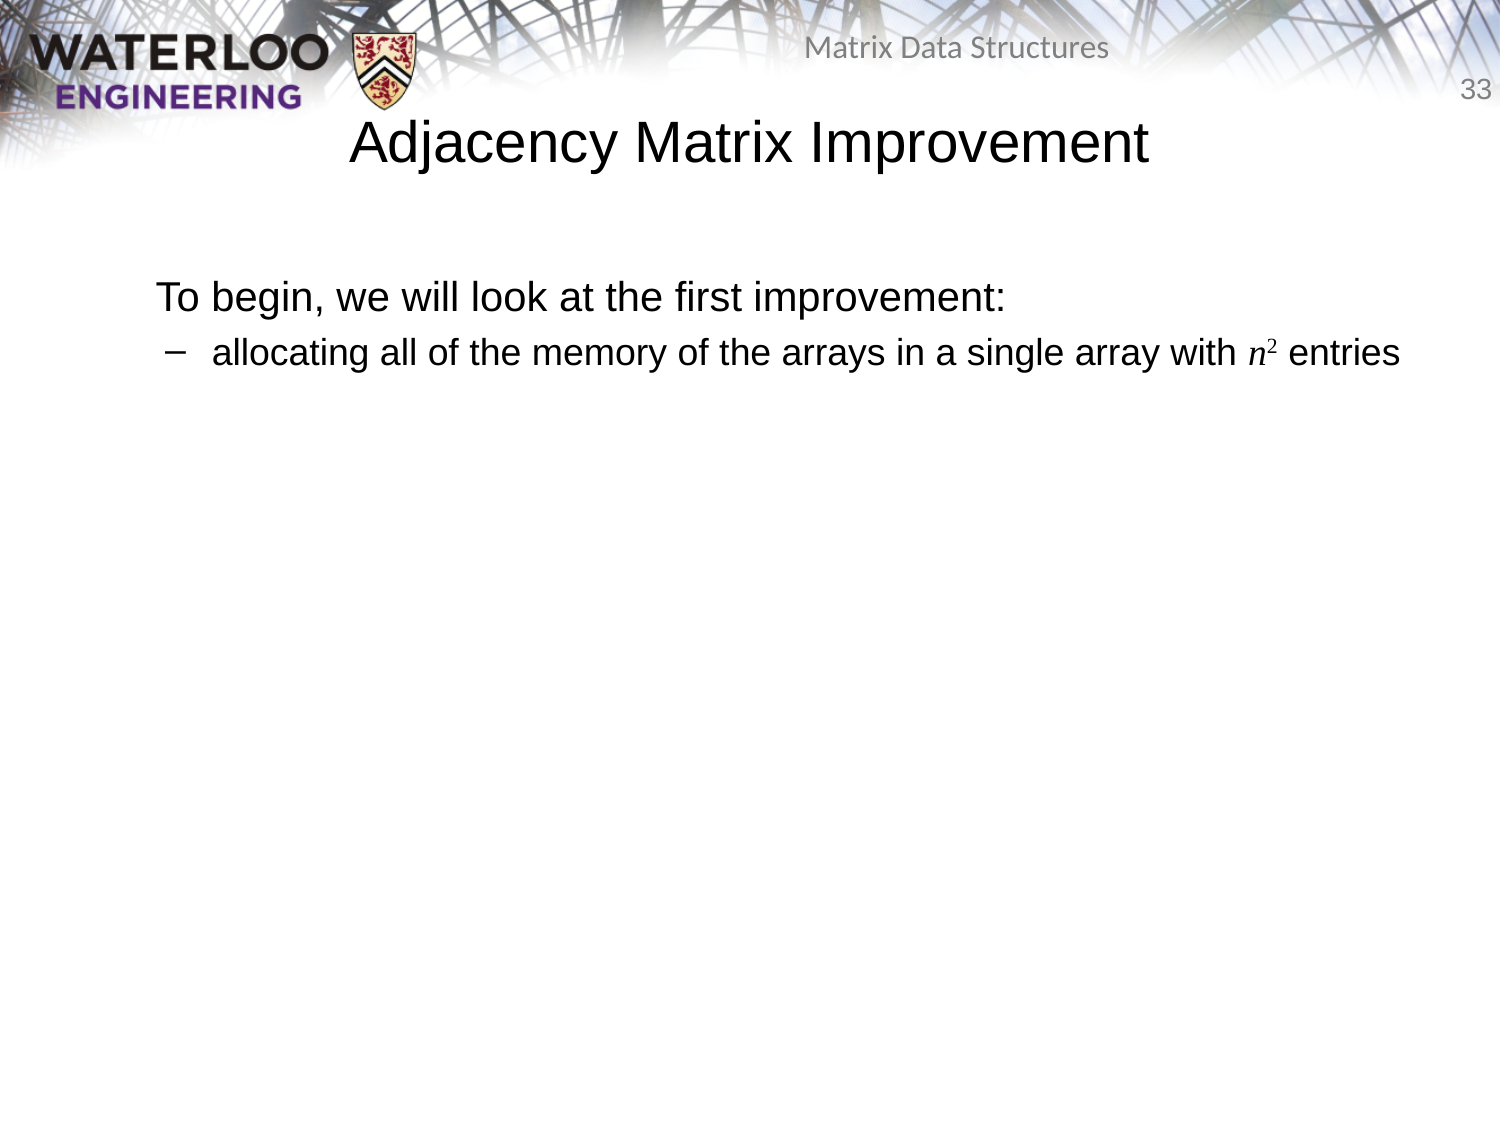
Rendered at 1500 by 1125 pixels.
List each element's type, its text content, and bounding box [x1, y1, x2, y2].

picture [0, 0, 1500, 1125]
list To begin, we will look at the first improvement: allocating all of the memory of the arrays in a single array with n2 entries [74, 262, 1426, 1006]
title Adjacency Matrix Improvement [74, 44, 1426, 233]
